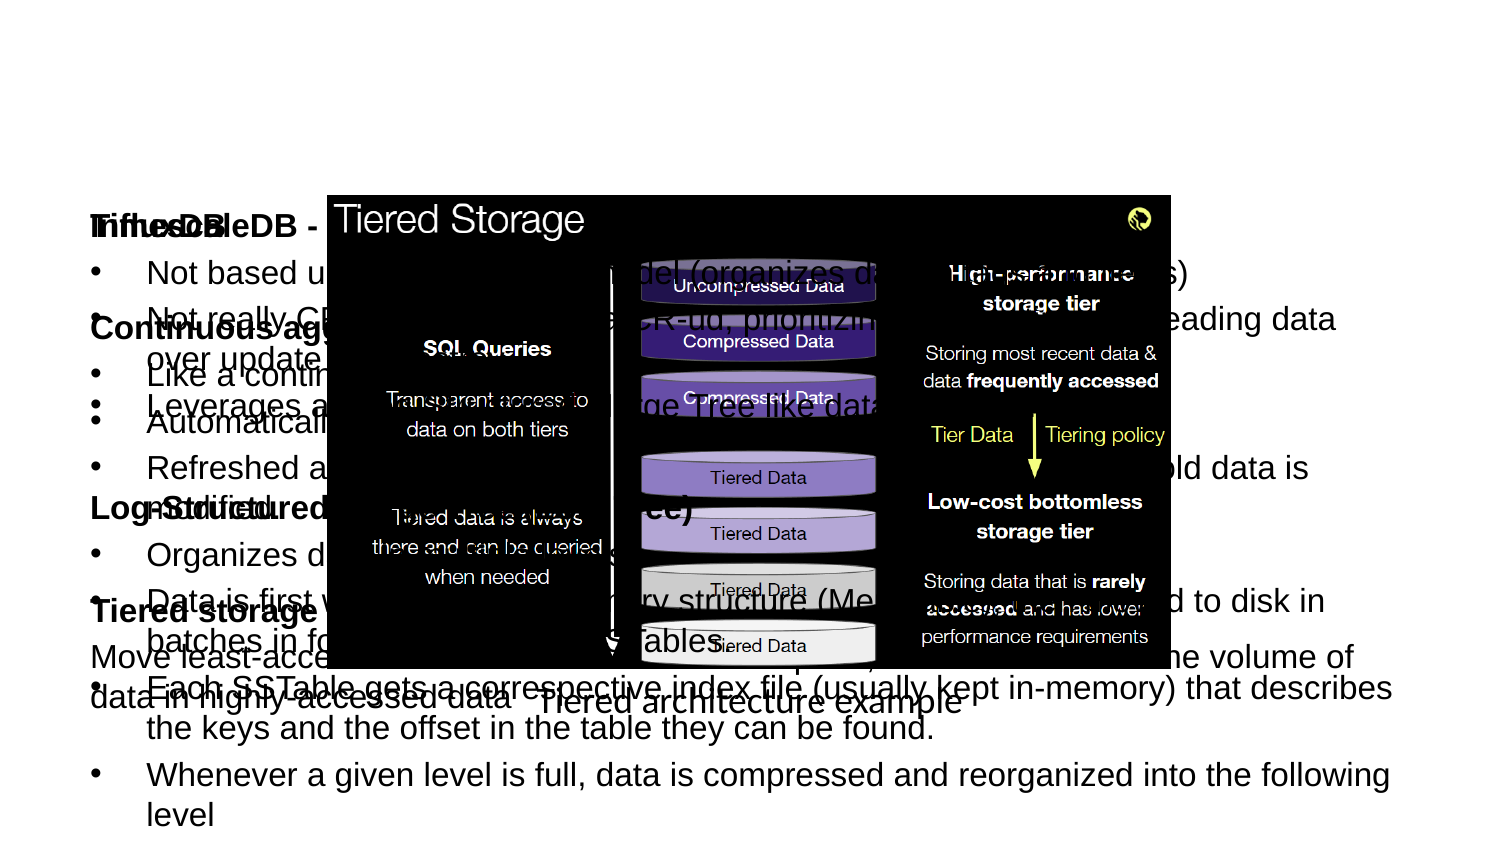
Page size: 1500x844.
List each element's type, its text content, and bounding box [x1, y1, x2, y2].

list InfluxDB Not based upon the relational model (organizes data in tags and fields) Not really CRUD db: more like a CR-ud, prioritizing the creating and reading data over update and destroy Leverages an Log-Structured Merge Tree like data structure. Log-Structured Merge Tree (LSM Tree) Organizes data in multiple levels Data is first written to an in-memory structure (MemTable), then moved to disk in batches in form of immutable SSTables. Each SSTable gets a correspective index file (usually kept in-memory) that describes the keys and the offset in the table they can be found. Whenever a given level is full, data is compressed and reorganized into the following level Out-of-Place Updates and Deletes: updates and deletes are handled as new inserts, and are applied lazily to the base data. [75, 196, 1425, 754]
picture [326, 195, 1172, 669]
